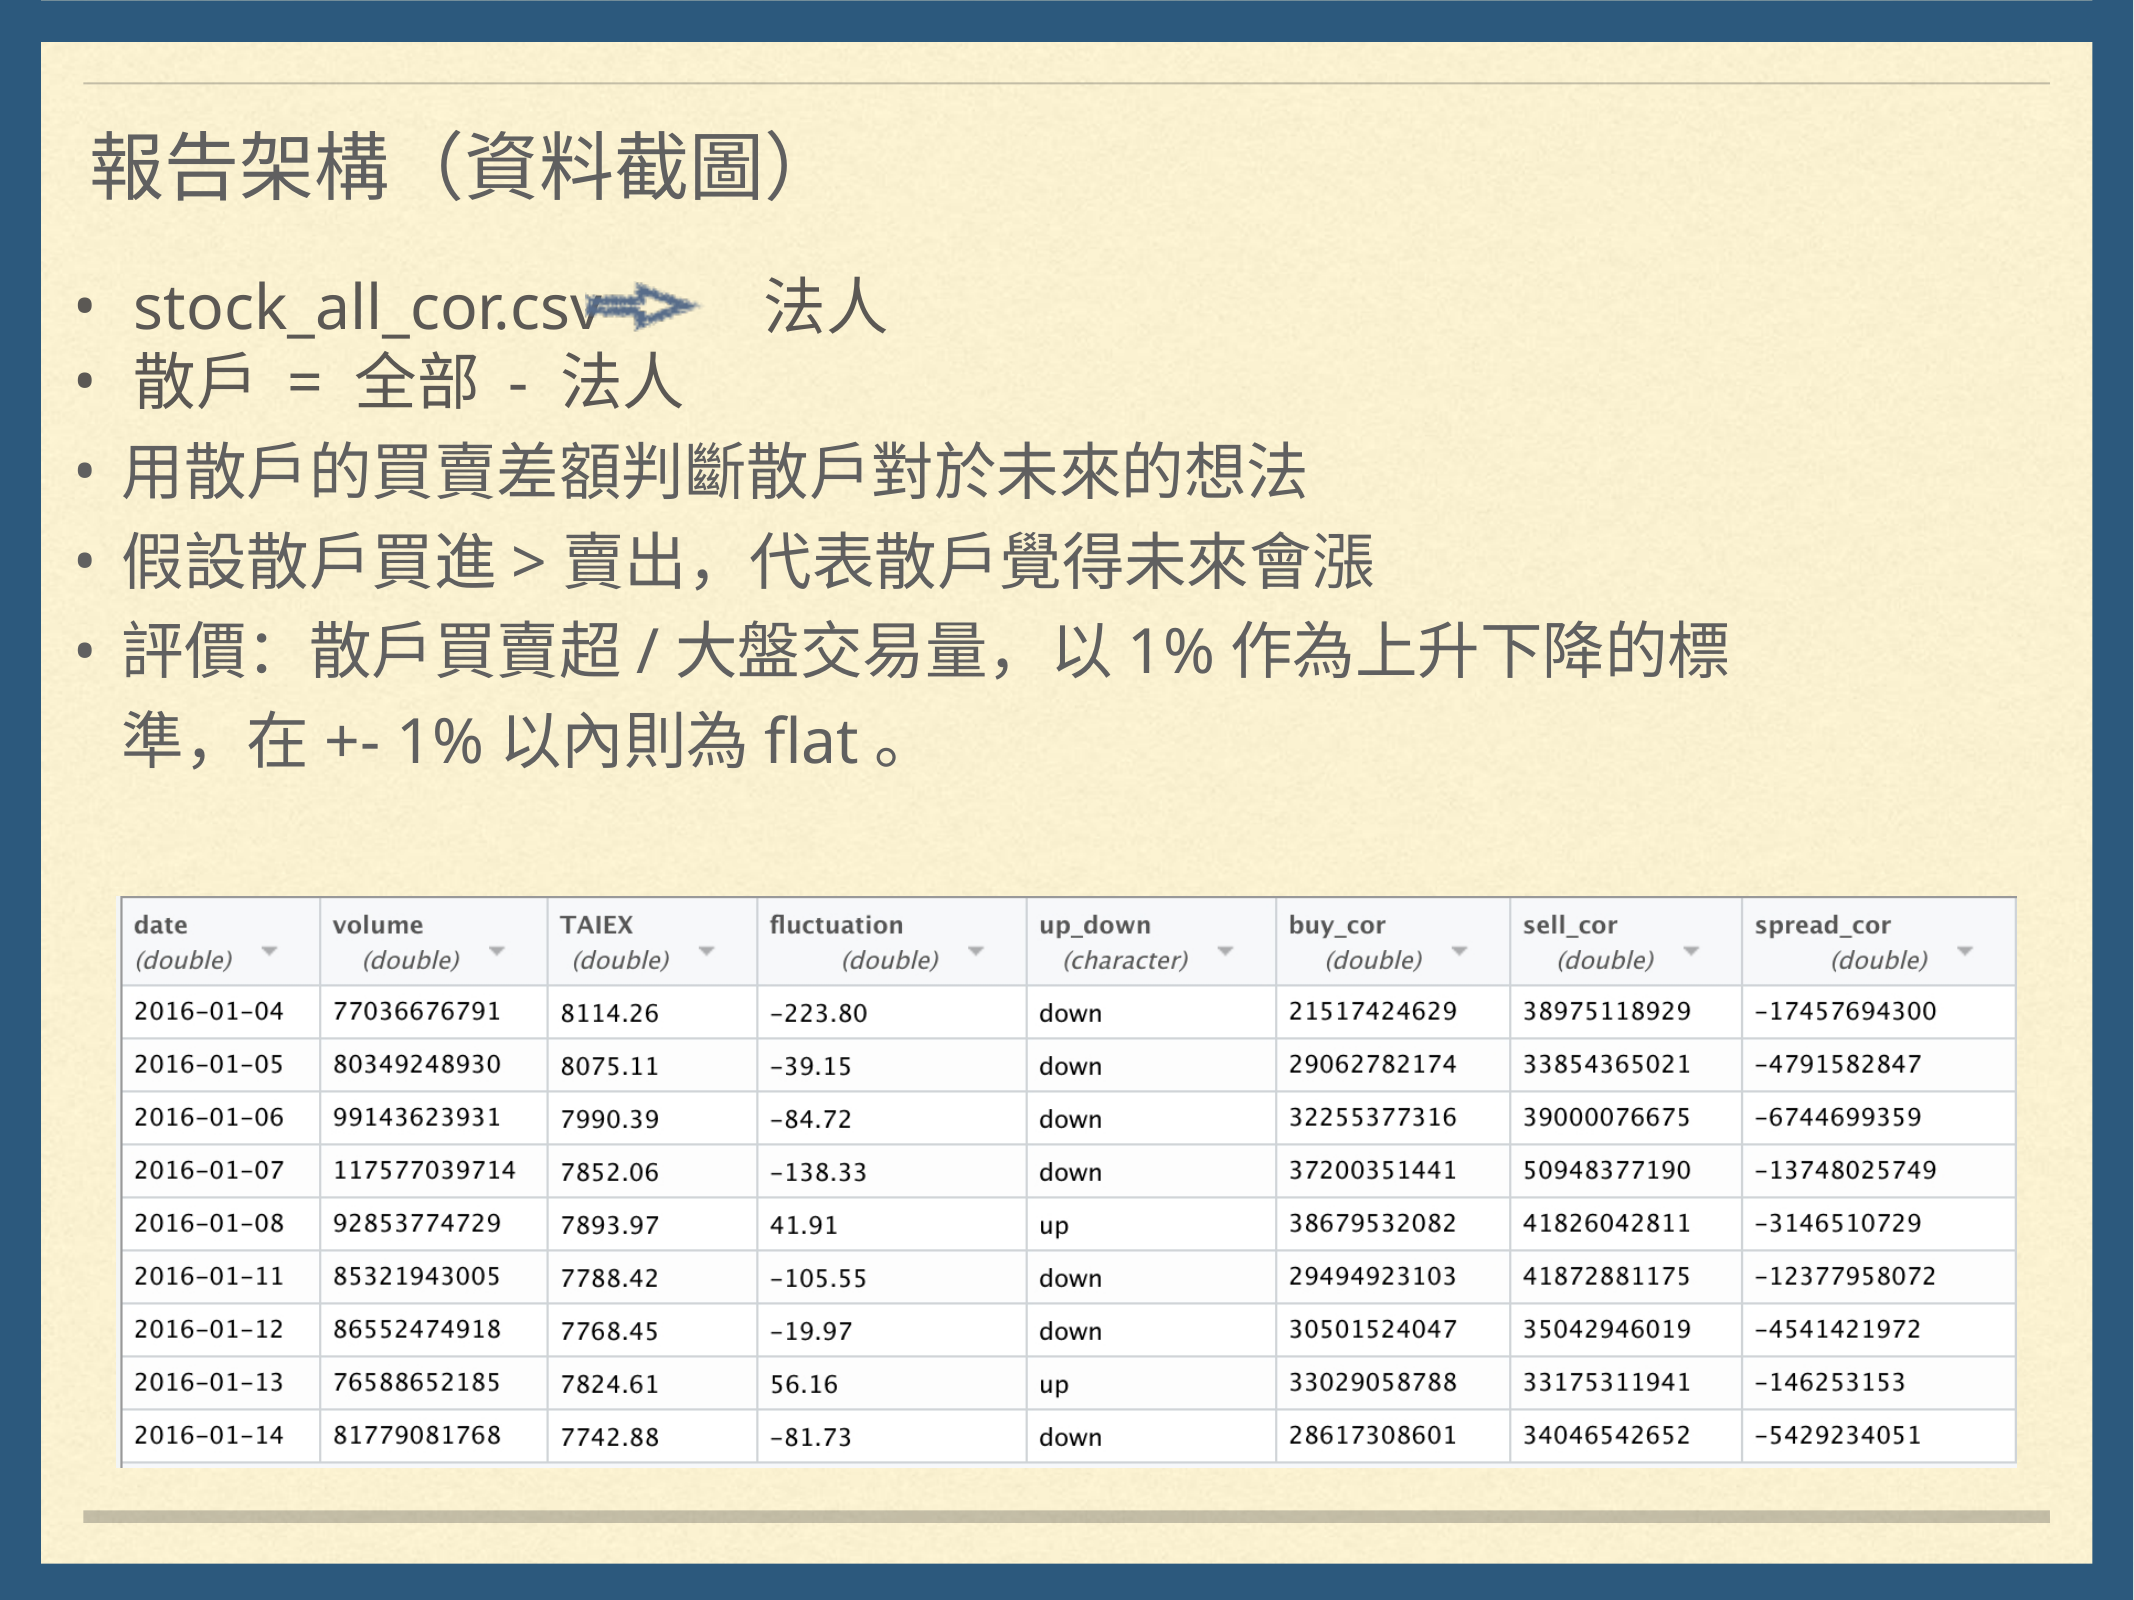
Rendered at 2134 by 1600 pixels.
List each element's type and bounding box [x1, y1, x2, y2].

picture [584, 281, 710, 334]
picture [116, 895, 2017, 1468]
text_box [0, 0, 2134, 1600]
